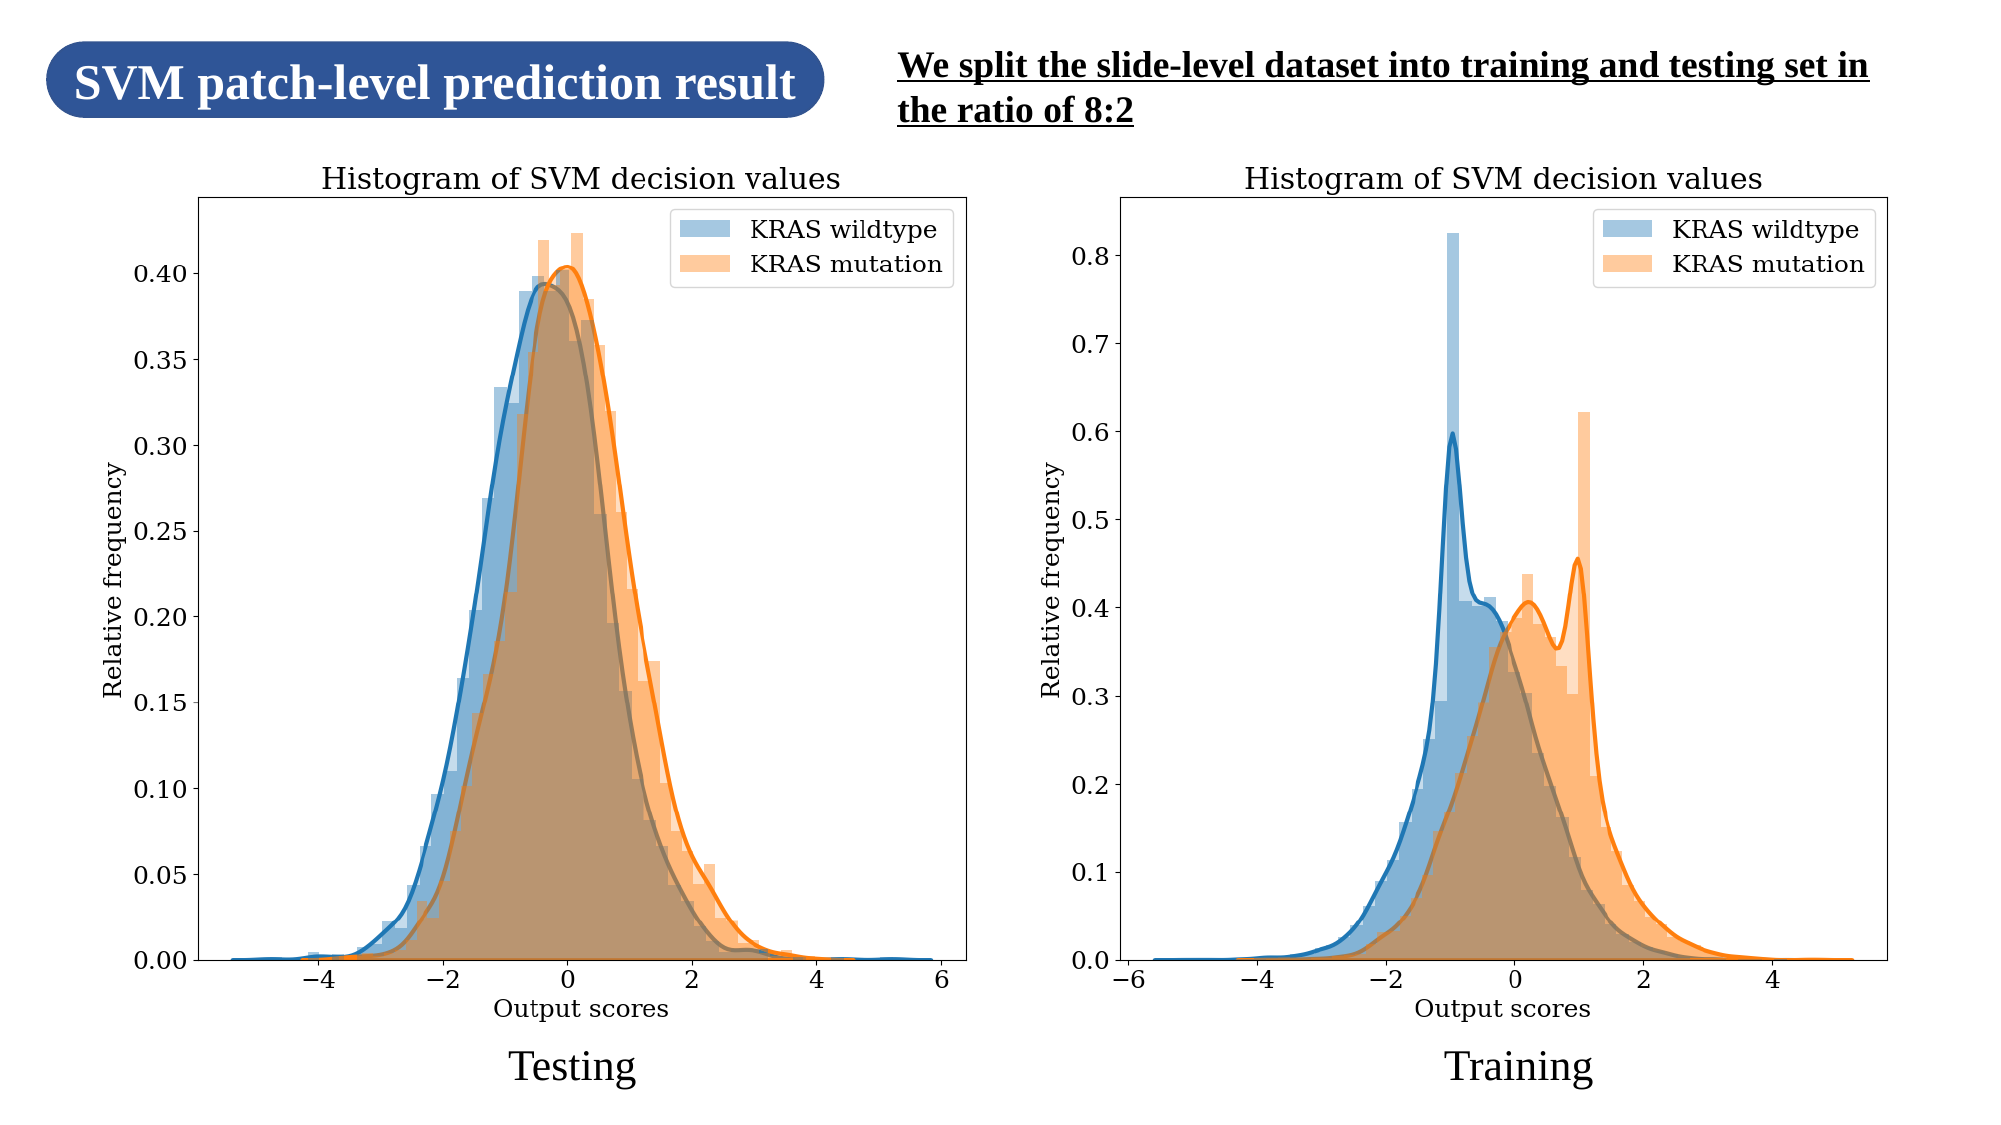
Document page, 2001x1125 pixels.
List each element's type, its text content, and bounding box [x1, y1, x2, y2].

text_box SVM patch-level prediction result [46, 41, 825, 118]
picture [94, 157, 974, 1030]
picture [1031, 157, 1896, 1030]
text_box Testing [456, 1030, 689, 1097]
text_box We split the slide-level dataset into training and testing set in the ratio of 8:2 [882, 34, 1925, 136]
text_box Training [1403, 1030, 1635, 1097]
